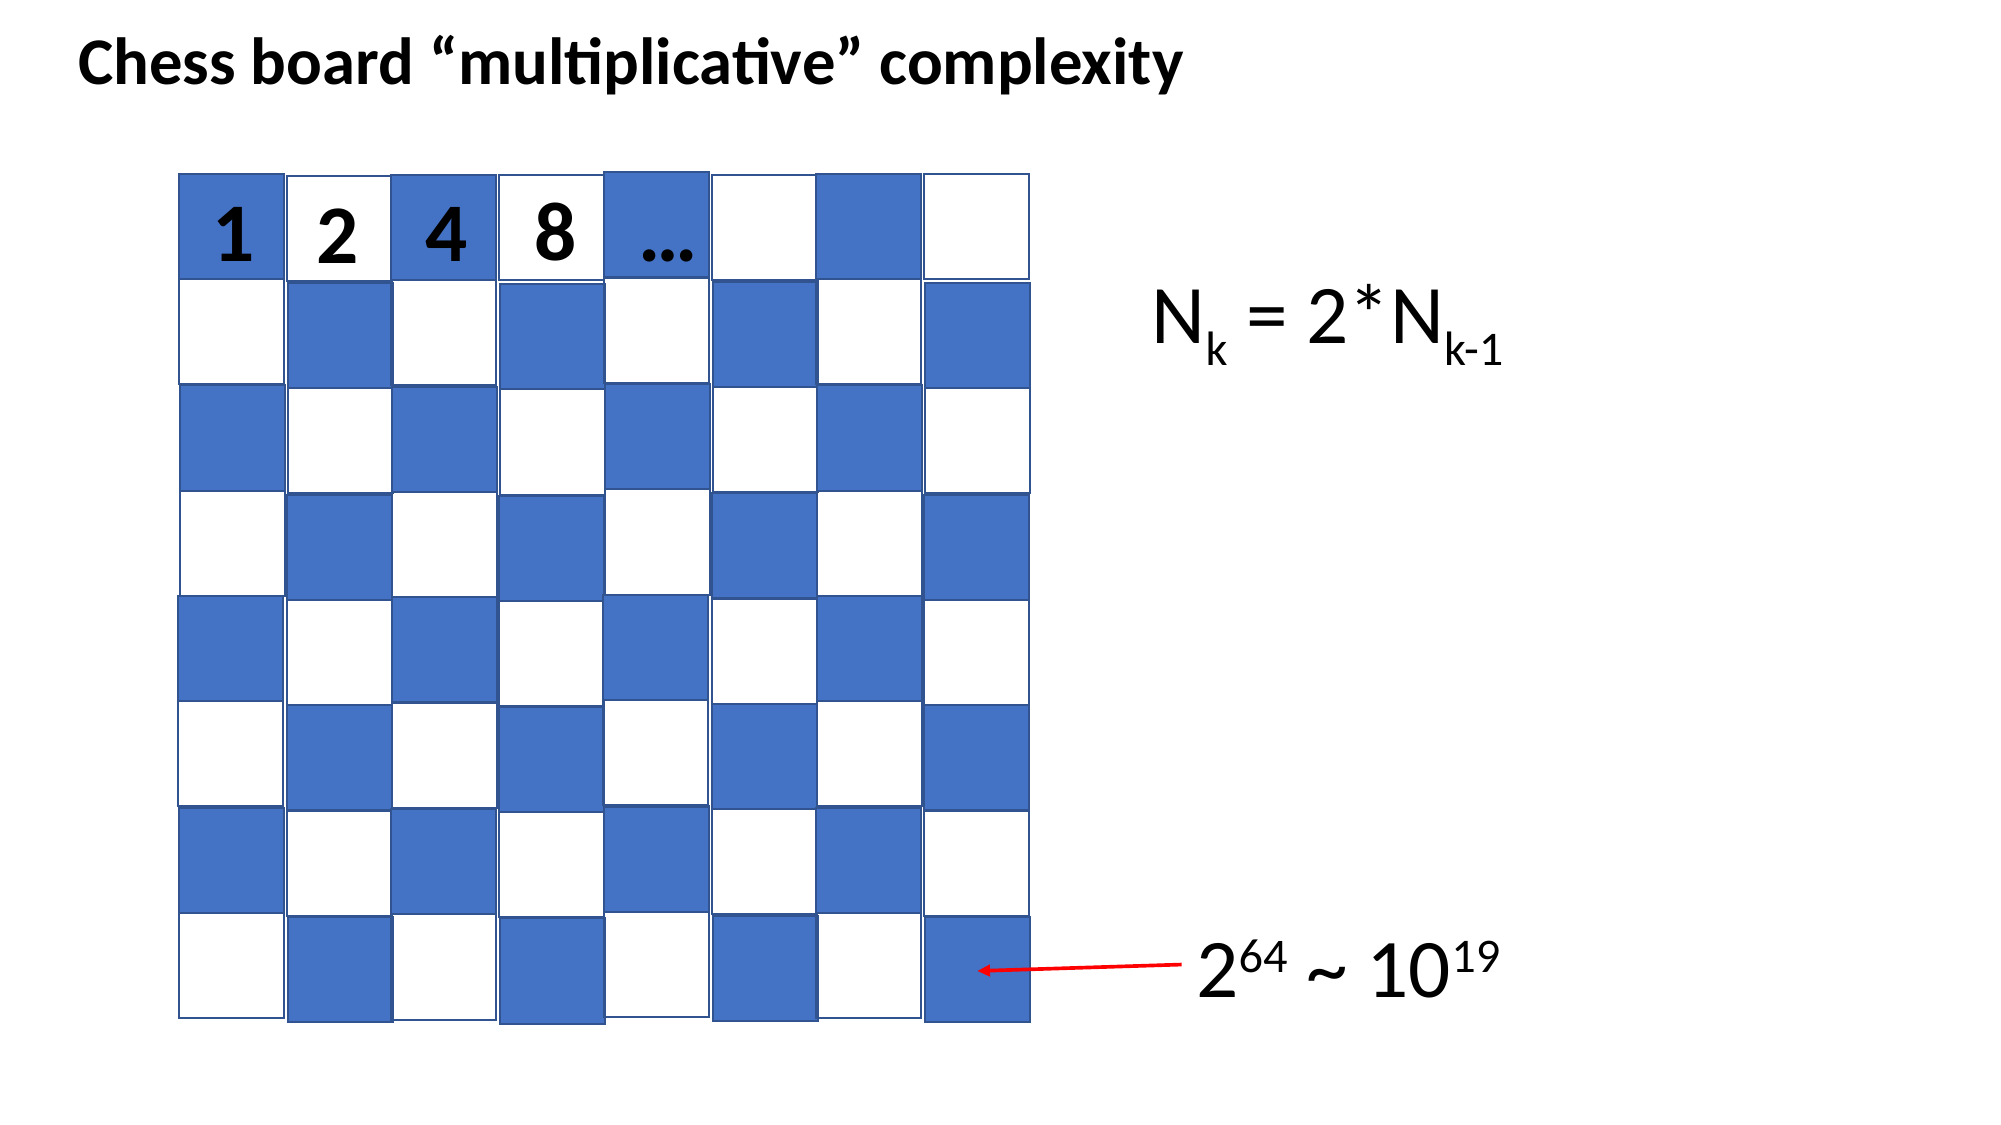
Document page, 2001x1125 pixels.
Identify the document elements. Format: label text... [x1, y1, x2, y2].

text_box [286, 599, 392, 705]
text_box 264 ~ 1019 [1181, 906, 1585, 1023]
text_box [286, 705, 392, 810]
text_box [390, 280, 496, 386]
text_box [711, 809, 815, 915]
text_box [605, 489, 711, 595]
text_box [392, 597, 498, 702]
text_box 4 [410, 171, 490, 287]
text_box [178, 278, 285, 385]
text_box Chess board “multiplicative” complexity [63, 10, 1648, 107]
text_box [177, 701, 283, 807]
text_box [490, 174, 496, 280]
text_box [817, 490, 923, 595]
text_box [288, 917, 394, 1023]
text_box [923, 705, 1029, 810]
text_box [177, 595, 283, 701]
text_box [499, 284, 606, 389]
text_box [286, 176, 301, 282]
text_box [390, 914, 496, 1020]
text_box [605, 384, 711, 489]
text_box [923, 494, 1029, 599]
text_box [599, 174, 603, 281]
text_box [288, 282, 392, 388]
text_box [924, 917, 1031, 1023]
text_box … [623, 170, 703, 288]
text_box [711, 598, 817, 703]
text_box [603, 911, 710, 1017]
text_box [977, 964, 1182, 972]
text_box [815, 173, 921, 278]
text_box [713, 386, 817, 492]
text_box [498, 601, 602, 706]
text_box [711, 493, 817, 598]
text_box [602, 594, 708, 699]
text_box [703, 172, 710, 277]
text_box 1 [197, 171, 277, 287]
text_box [815, 278, 921, 385]
text_box [923, 599, 1029, 705]
text_box [499, 389, 605, 495]
text_box [392, 702, 498, 808]
text_box [178, 913, 285, 1019]
text_box [602, 699, 708, 806]
text_box [713, 915, 819, 1021]
text_box [924, 388, 1031, 494]
text_box [498, 174, 519, 281]
text_box [277, 173, 285, 278]
text_box 8 [519, 169, 599, 286]
text_box [924, 282, 1031, 388]
text_box [381, 176, 390, 282]
text_box Nk = 2*Nk-1 [1136, 253, 1777, 370]
text_box [817, 701, 923, 807]
text_box [390, 174, 410, 280]
text_box [817, 595, 923, 701]
text_box [713, 281, 817, 386]
text_box [815, 913, 921, 1019]
text_box [498, 496, 604, 601]
text_box [178, 807, 285, 913]
text_box [286, 494, 392, 599]
text_box [499, 918, 606, 1024]
text_box [392, 492, 498, 597]
text_box [180, 490, 286, 596]
text_box [603, 277, 710, 383]
text_box [817, 385, 923, 490]
text_box [390, 809, 496, 914]
text_box [498, 811, 603, 917]
text_box [288, 388, 392, 494]
text_box [923, 810, 1029, 916]
text_box [498, 706, 603, 811]
text_box [815, 807, 921, 913]
text_box [286, 810, 390, 916]
text_box [923, 173, 1029, 279]
text_box [178, 173, 197, 278]
text_box [711, 174, 815, 281]
text_box [711, 703, 817, 809]
text_box 2 [301, 172, 381, 289]
text_box [603, 806, 710, 911]
text_box [180, 385, 286, 490]
text_box [392, 386, 498, 492]
text_box [603, 172, 623, 277]
